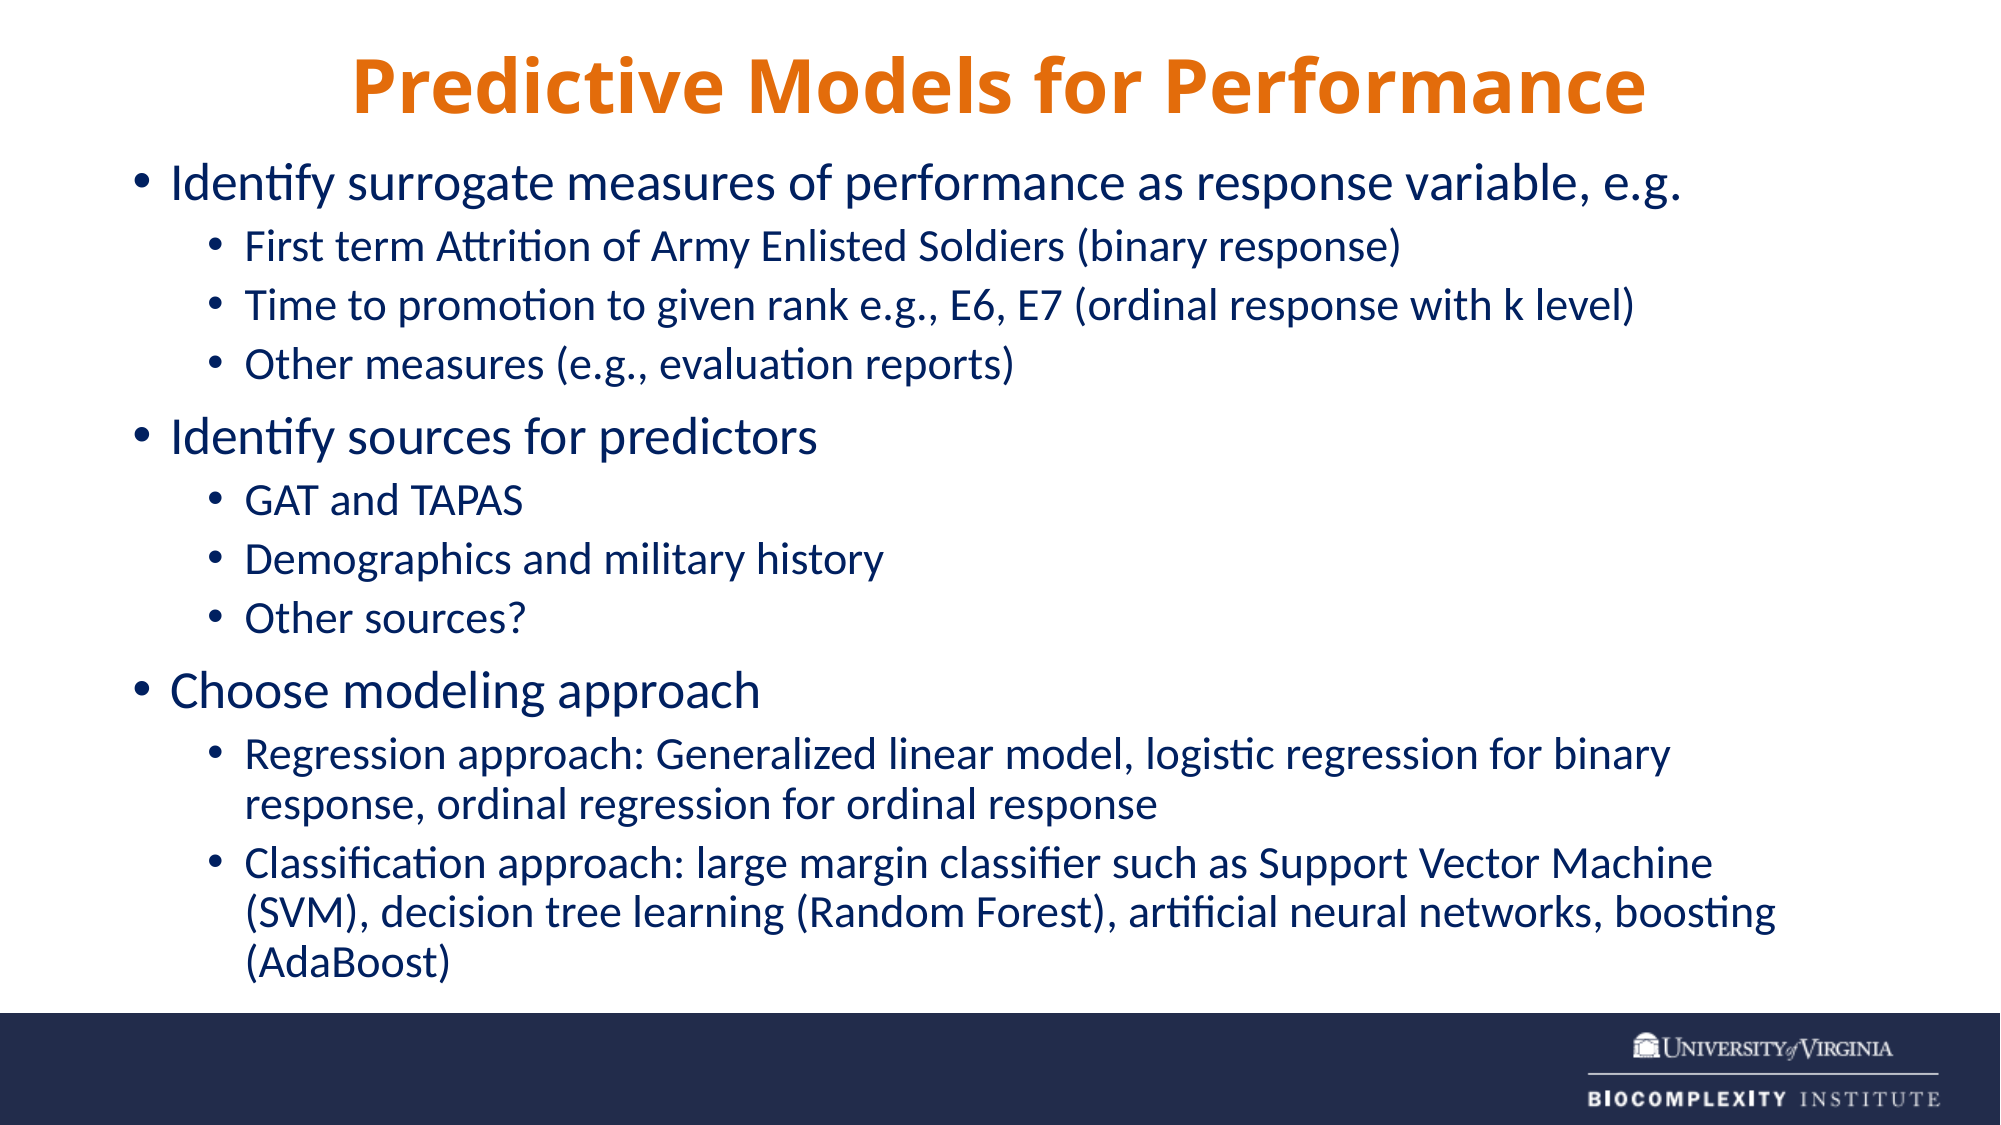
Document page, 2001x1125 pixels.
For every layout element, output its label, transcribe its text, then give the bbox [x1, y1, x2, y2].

title Predictive Models for Performance [0, 41, 2000, 147]
text_box Identify surrogate measures of performance as response variable, e.g. First term Attrition of Army Enlisted Soldiers (binary response) Time to promotion to given rank e.g., E6, E7 (ordinal response with k level) Other measures (e.g., evaluation reports) Identify sources for predictors GAT and TAPAS Demographics and military history Other sources? Choose modeling approach Regression approach: Generalized linear model, logistic regression for binary response, ordinal regression for ordinal response Classification approach: large margin classifier such as Support Vector Machine (SVM), decision tree learning (Random Forest), artificial neural networks, boosting (AdaBoost) [117, 146, 1843, 996]
